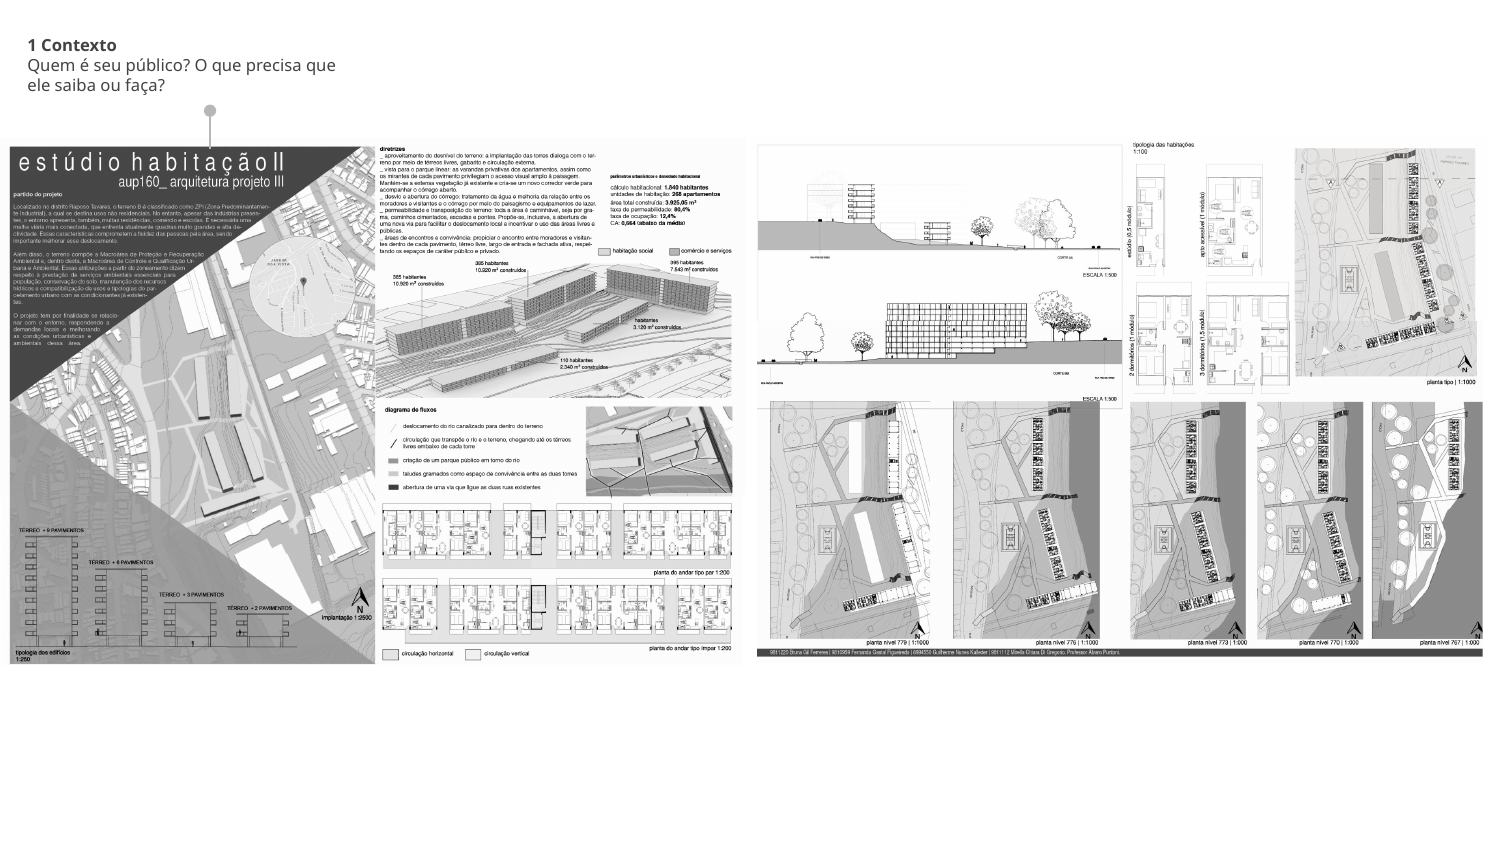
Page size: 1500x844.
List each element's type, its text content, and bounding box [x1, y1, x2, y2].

picture [747, 137, 1490, 321]
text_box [0, 137, 1483, 665]
text_box 1 Contexto Quem é seu público? O que precisa que ele saiba ou faça? [12, 19, 367, 110]
